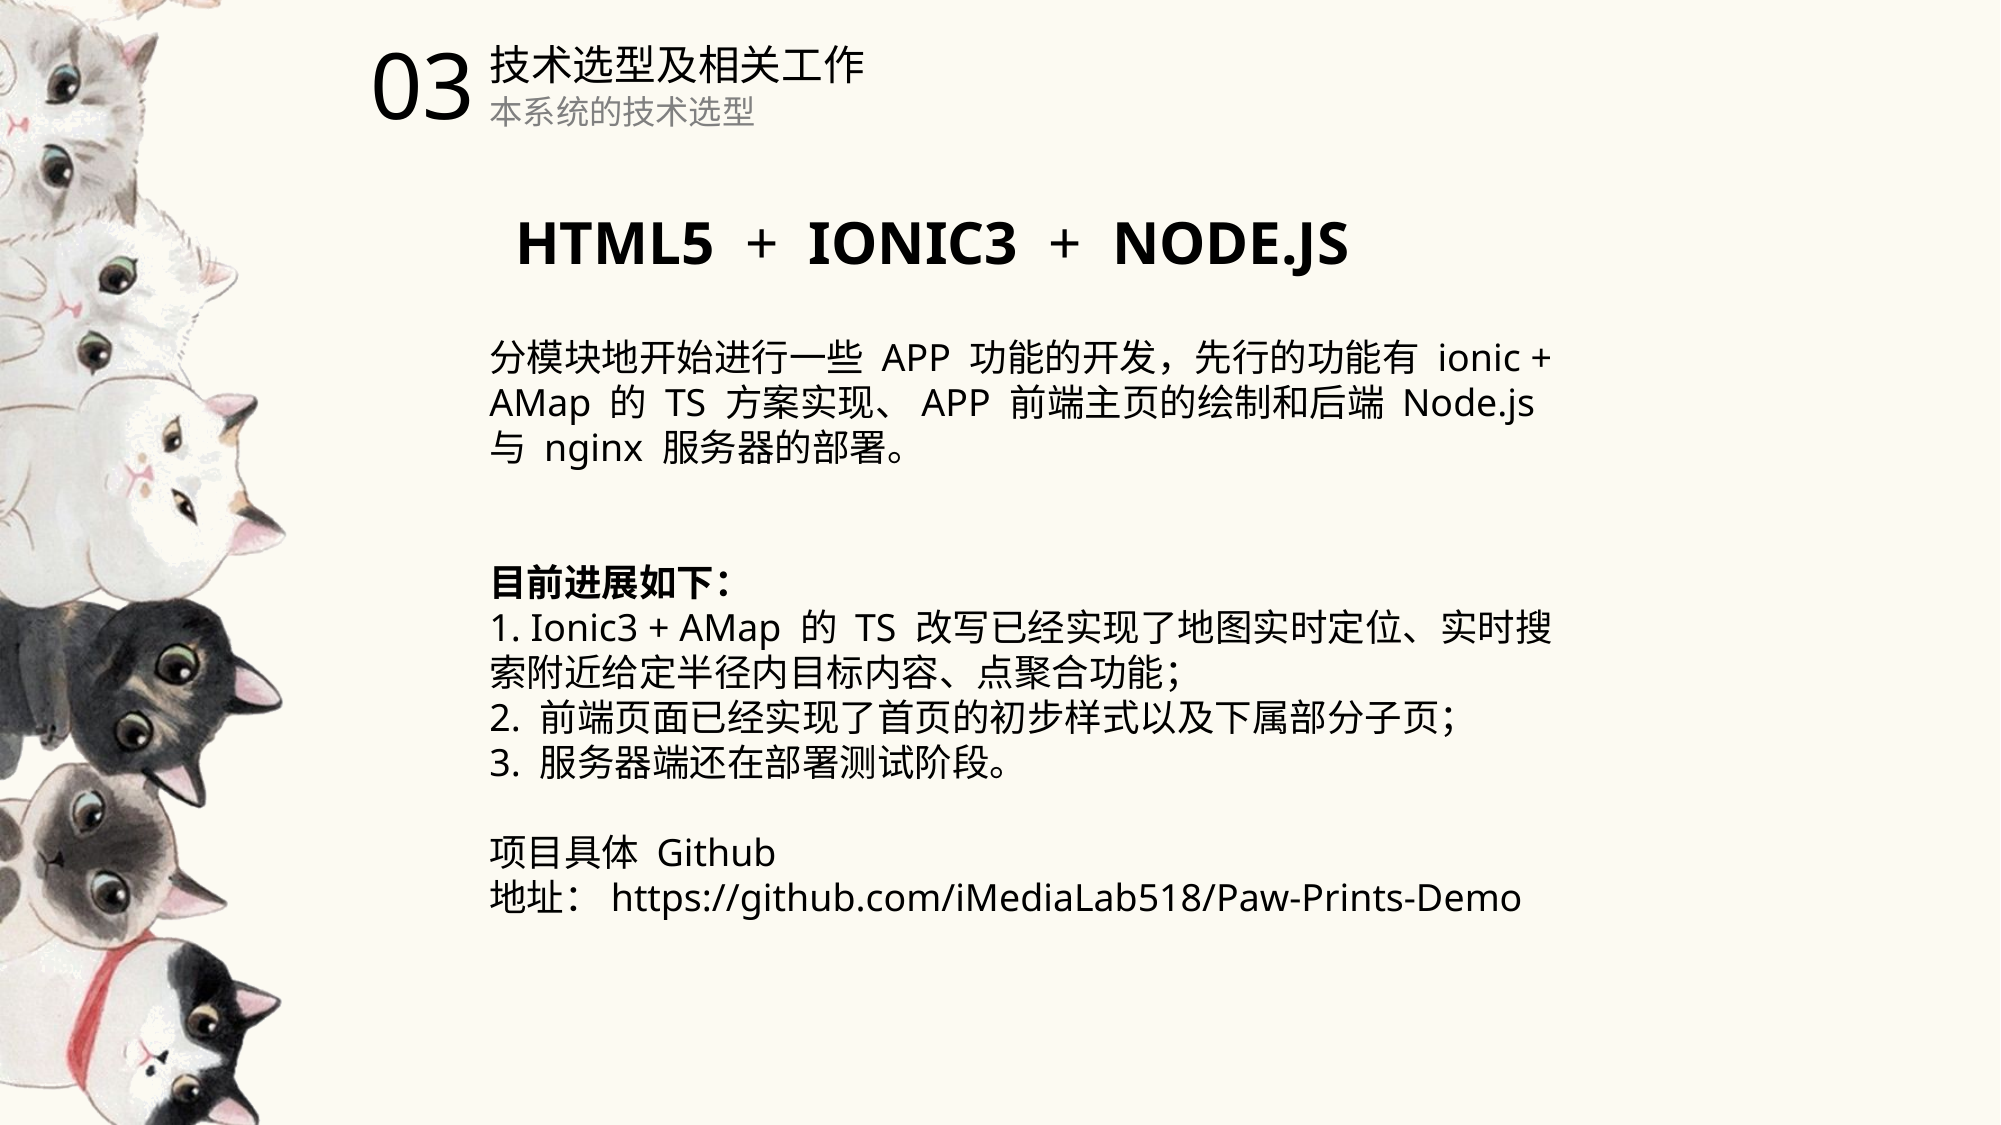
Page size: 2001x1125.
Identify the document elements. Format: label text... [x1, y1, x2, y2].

text_box HTML5 + IONIC3 + NODE.JS [634, 198, 1365, 284]
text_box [355, 20, 1475, 147]
picture [0, 0, 634, 1125]
text_box 分模块地开始进行一些 APP 功能的开发，先行的功能有 ionic + AMap 的 TS 方案实现、APP 前端主页的绘制和后端 Node.js 与 nginx 服务器的部署。 目前进展如下： 1. Ionic3 + AMap 的 TS 改写已经实现了地图实时定位、实时搜索附近给定半径内目标内容、点聚合功能； 2. 前端页面已经实现了首页的初步样式以及下属部分子页； 3. 服务器端还在部署测试阶段。 项目具体 Github 地址：https://github.com/iMediaLab518/Paw-Prints-Demo [634, 326, 1583, 927]
